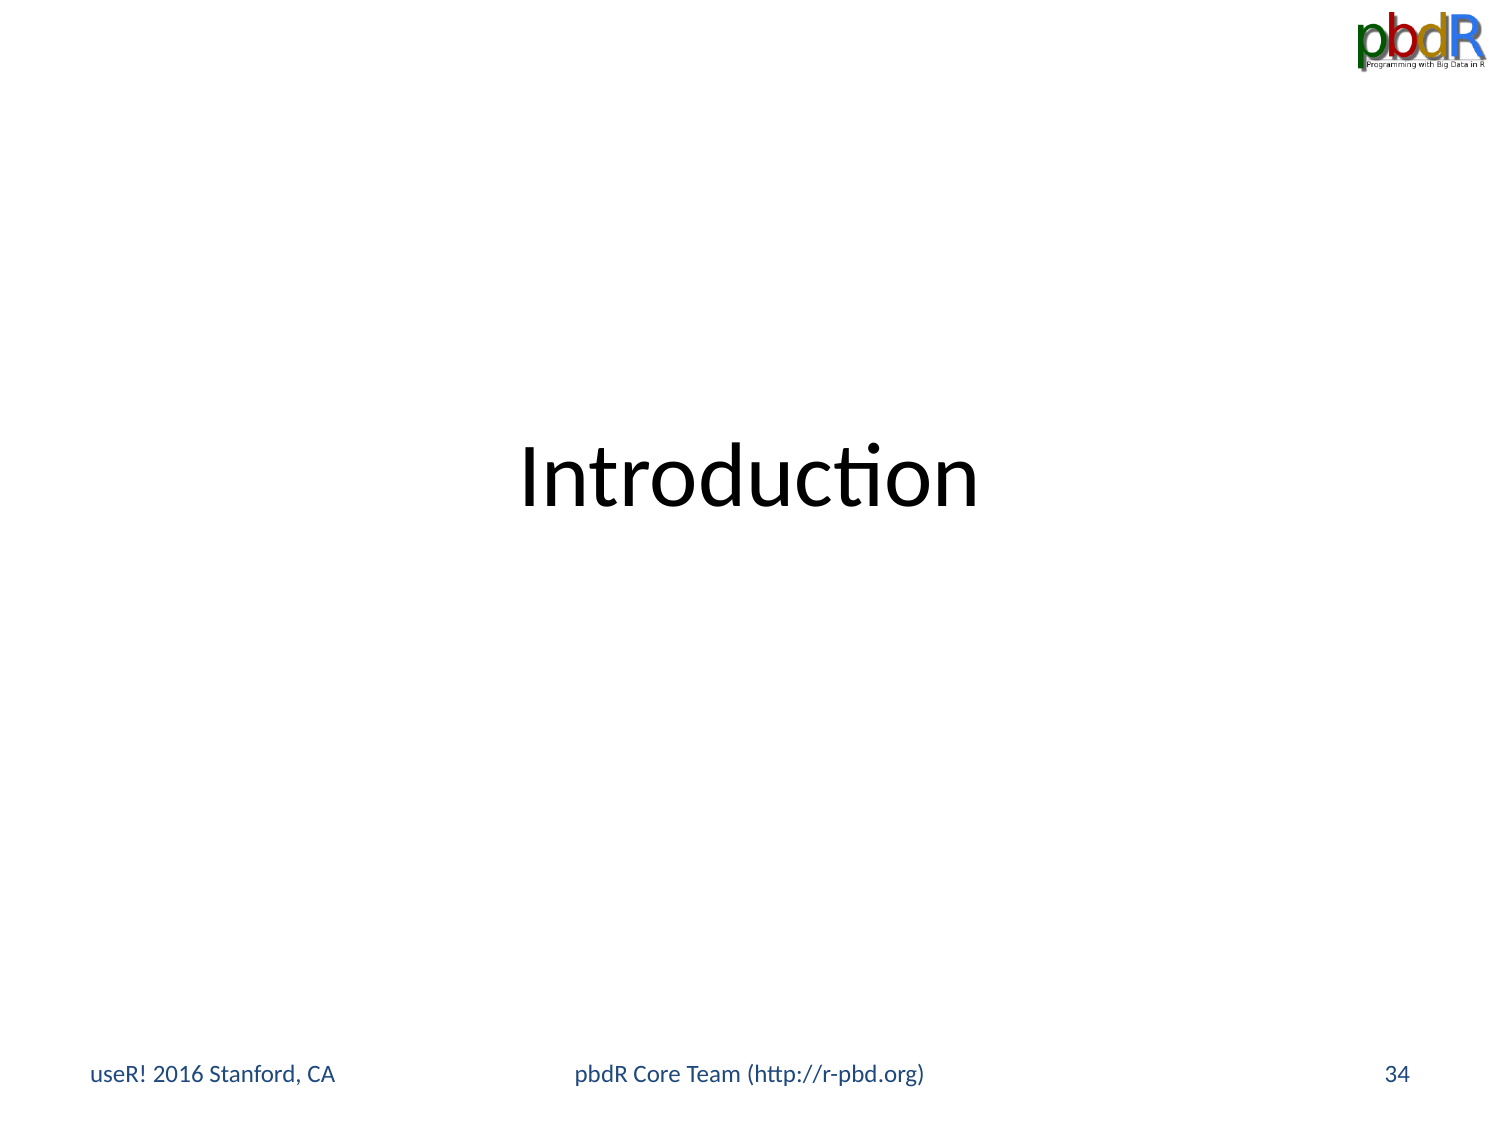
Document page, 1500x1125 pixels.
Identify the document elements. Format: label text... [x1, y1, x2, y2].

slide_number 34 [1074, 1042, 1425, 1103]
title Introduction [112, 349, 1388, 591]
slide_number useR! 2016 Stanford, CA [75, 1042, 425, 1103]
picture [1358, 12, 1488, 73]
footer pbdR Core Team (http://r-pbd.org) [512, 1042, 988, 1103]
